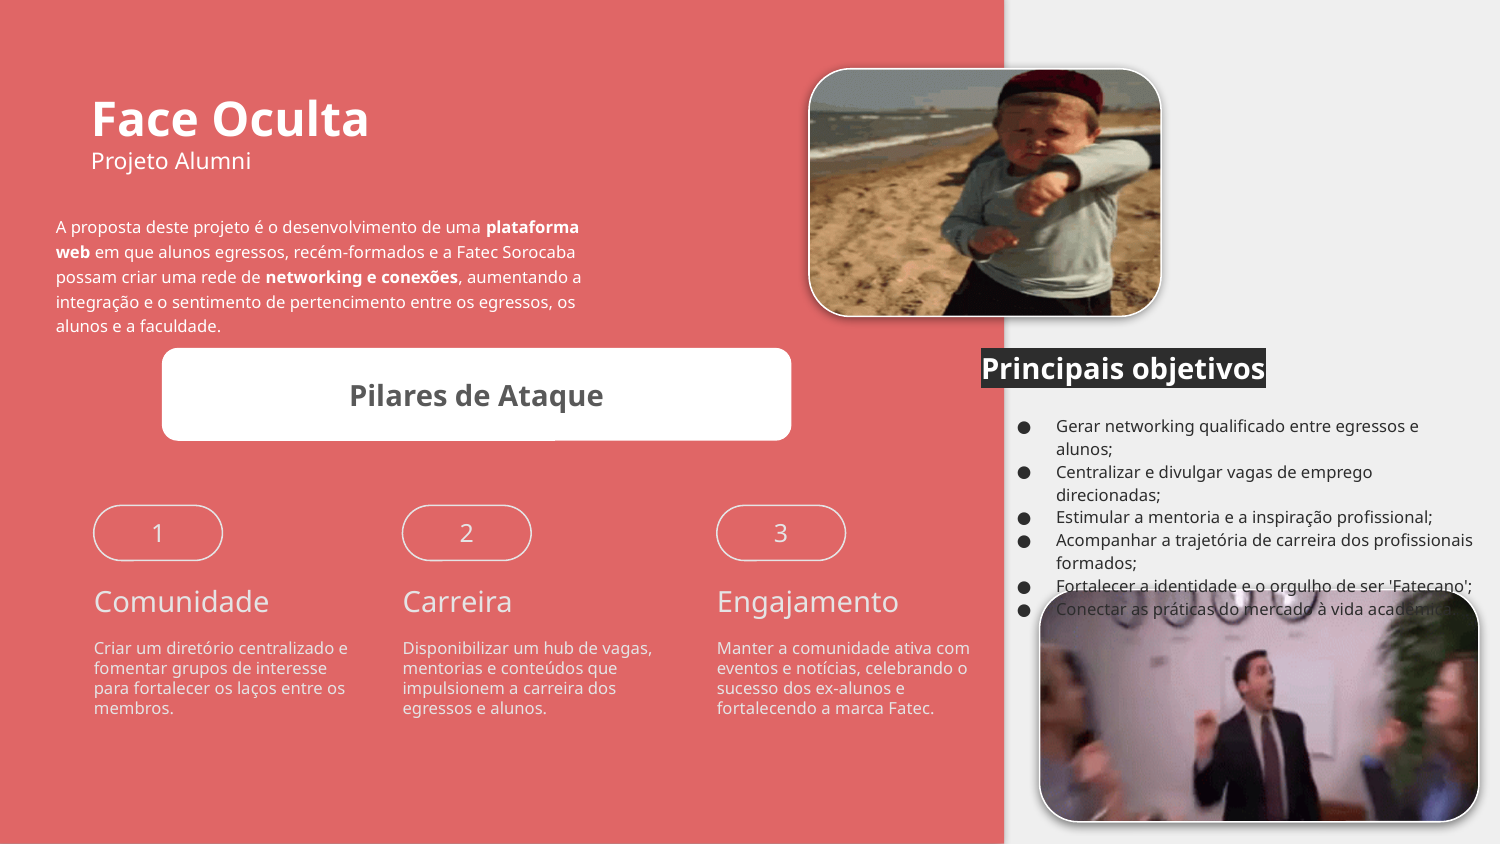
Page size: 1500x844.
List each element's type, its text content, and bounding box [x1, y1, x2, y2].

text_box A proposta deste projeto é o desenvolvimento de uma plataforma web em que alunos egressos, recém-formados e a Fatec Sorocaba possam criar uma rede de networking e conexões, aumentando a integração e o sentimento de pertencimento entre os egressos, os alunos e a faculdade. [55, 211, 611, 415]
picture [808, 68, 1162, 317]
text_box Principais objetivos Gerar networking qualificado entre egressos e alunos; Centralizar e divulgar vagas de emprego direcionadas; Estimular a mentoria e a inspiração profissional; Acompanhar a trajetória de carreira dos profissionais formados; Fortalecer a identidade e o orgulho de ser 'Fatecano'; Conectar as práticas do mercado à vida acadêmica. [980, 356, 1475, 550]
text_box 3 [716, 505, 846, 561]
text_box [0, 0, 1005, 844]
text_box Face Oculta Projeto Alumni [76, 100, 395, 220]
text_box Pilares de Ataque [162, 348, 791, 441]
text_box Engajamento Manter a comunidade ativa com eventos e notícias, celebrando o sucesso dos ex-alunos e fortalecendo a marca Fatec. [716, 589, 981, 832]
text_box 1 [93, 505, 223, 561]
picture [1039, 589, 1480, 823]
text_box Carreira Disponibilizar um hub de vagas, mentorias e conteúdos que impulsionem a carreira dos egressos e alunos. [402, 589, 667, 832]
text_box Comunidade Criar um diretório centralizado e fomentar grupos de interesse para fortalecer os laços entre os membros. [93, 589, 358, 832]
text_box 2 [402, 505, 532, 561]
